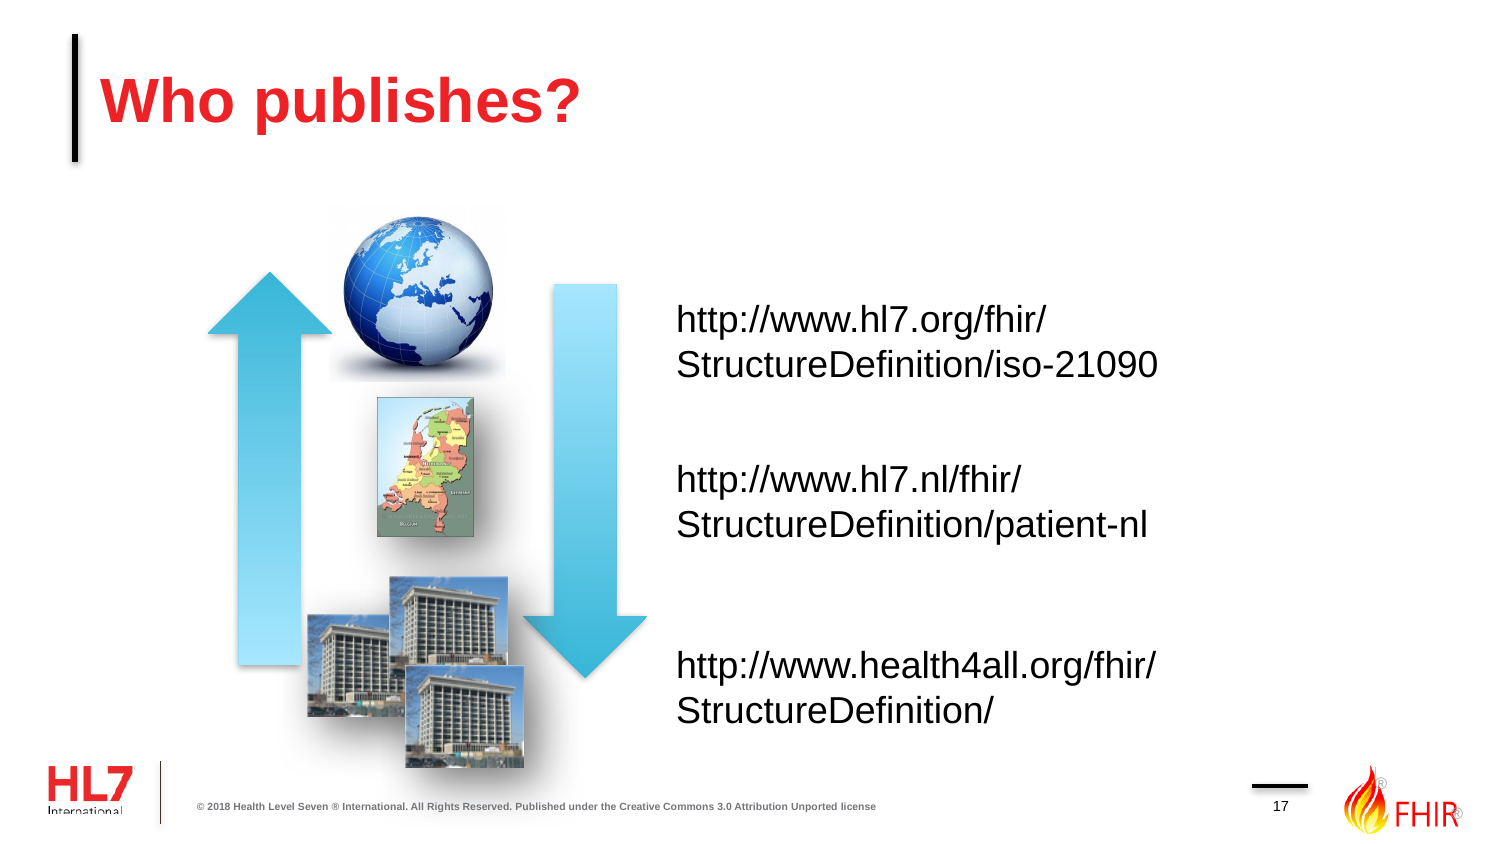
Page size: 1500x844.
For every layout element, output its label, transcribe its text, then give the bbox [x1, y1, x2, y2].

title Who publishes? [100, 33, 1451, 163]
picture [1339, 760, 1463, 837]
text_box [306, 576, 524, 768]
picture [377, 396, 475, 538]
text_box http://www.hl7.nl/fhir/StructureDefinition/patient-nl [661, 447, 1332, 553]
footer © 2018 Health Level Seven ® International. All Rights Reserved. Published under the Creative Commons 3.0 Attribution Unported license [196, 786, 941, 813]
text_box http://www.health4all.org/fhir/StructureDefinition/ [661, 633, 1322, 739]
text_box [207, 271, 324, 666]
picture [329, 205, 506, 383]
slide_number 17 [1258, 786, 1304, 814]
text_box http://www.hl7.org/fhir/StructureDefinition/iso-21090 [661, 287, 1388, 393]
text_box [554, 284, 648, 679]
